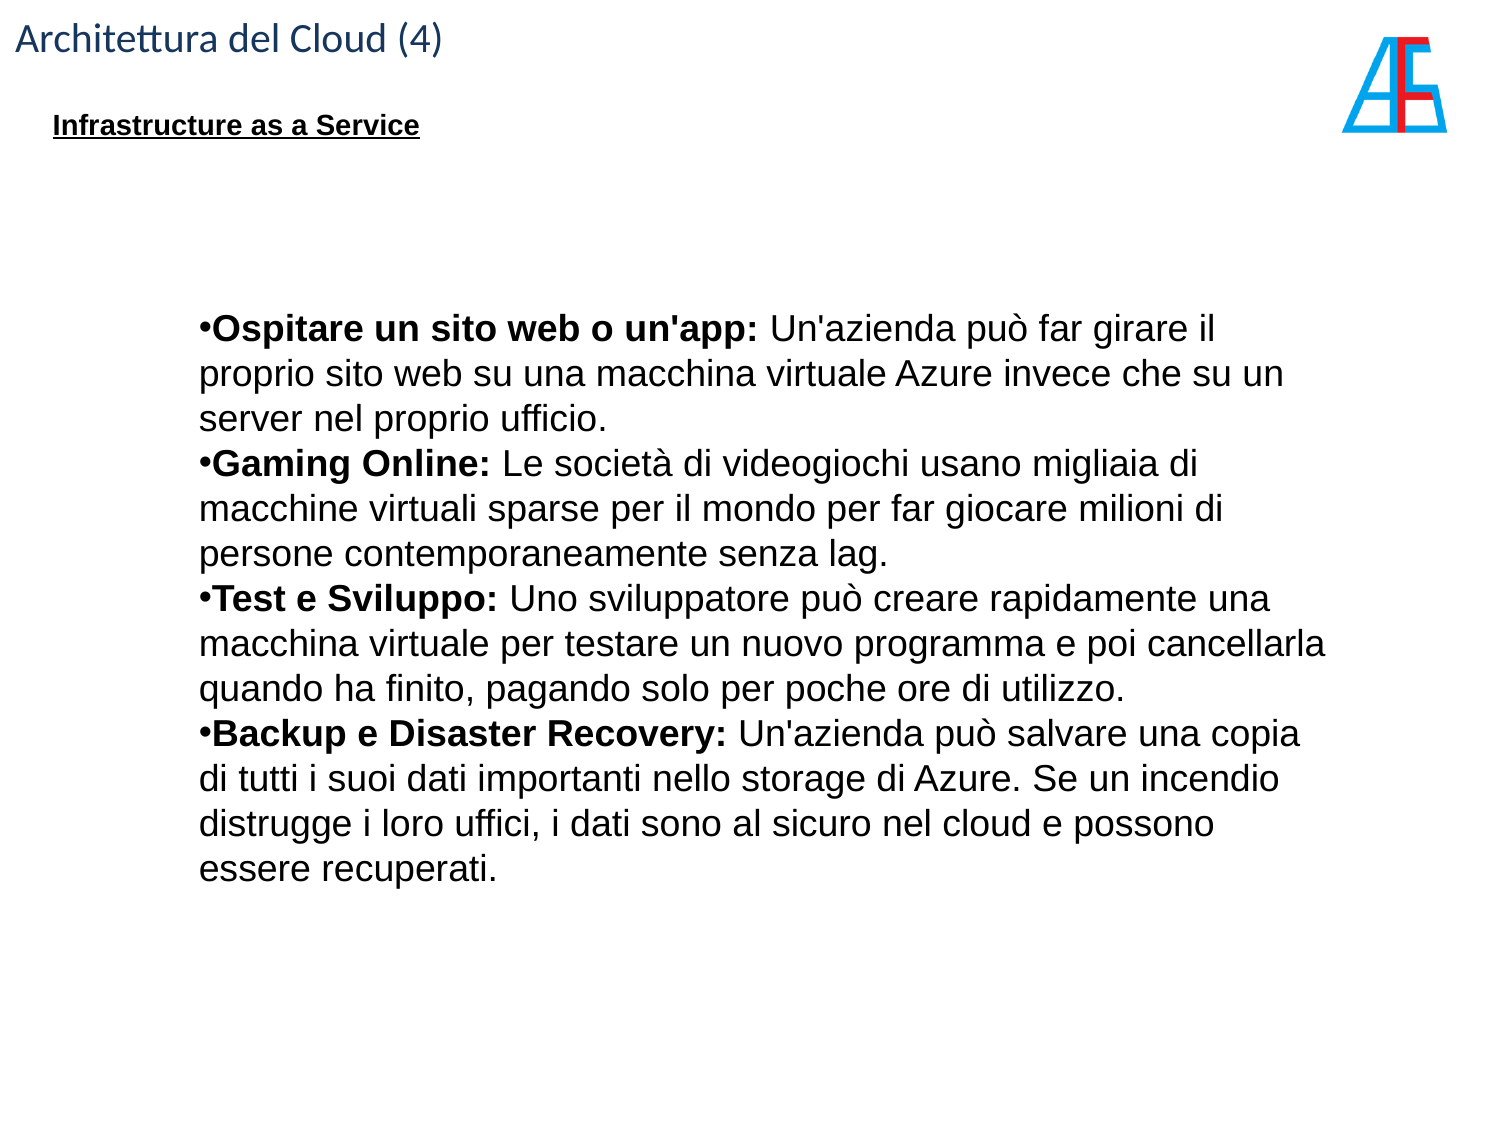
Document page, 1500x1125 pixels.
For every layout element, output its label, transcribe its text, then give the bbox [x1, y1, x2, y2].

text_box Architettura del Cloud (4) [0, 2, 750, 69]
text_box Ospitare un sito web o un'app: Un'azienda può far girare il proprio sito web su una macchina virtuale Azure invece che su un server nel proprio ufficio. Gaming Online: Le società di videogiochi usano migliaia di macchine virtuali sparse per il mondo per far giocare milioni di persone contemporaneamente senza lag. Test e Sviluppo: Uno sviluppatore può creare rapidamente una macchina virtuale per testare un nuovo programma e poi cancellarla quando ha finito, pagando solo per poche ore di utilizzo. Backup e Disaster Recovery: Un'azienda può salvare una copia di tutti i suoi dati importanti nello storage di Azure. Se un incendio distrugge i loro uffici, i dati sono al sicuro nel cloud e possono essere recuperati. [183, 296, 1348, 897]
picture [1338, 25, 1450, 158]
text_box Infrastructure as a Service [37, 98, 822, 149]
